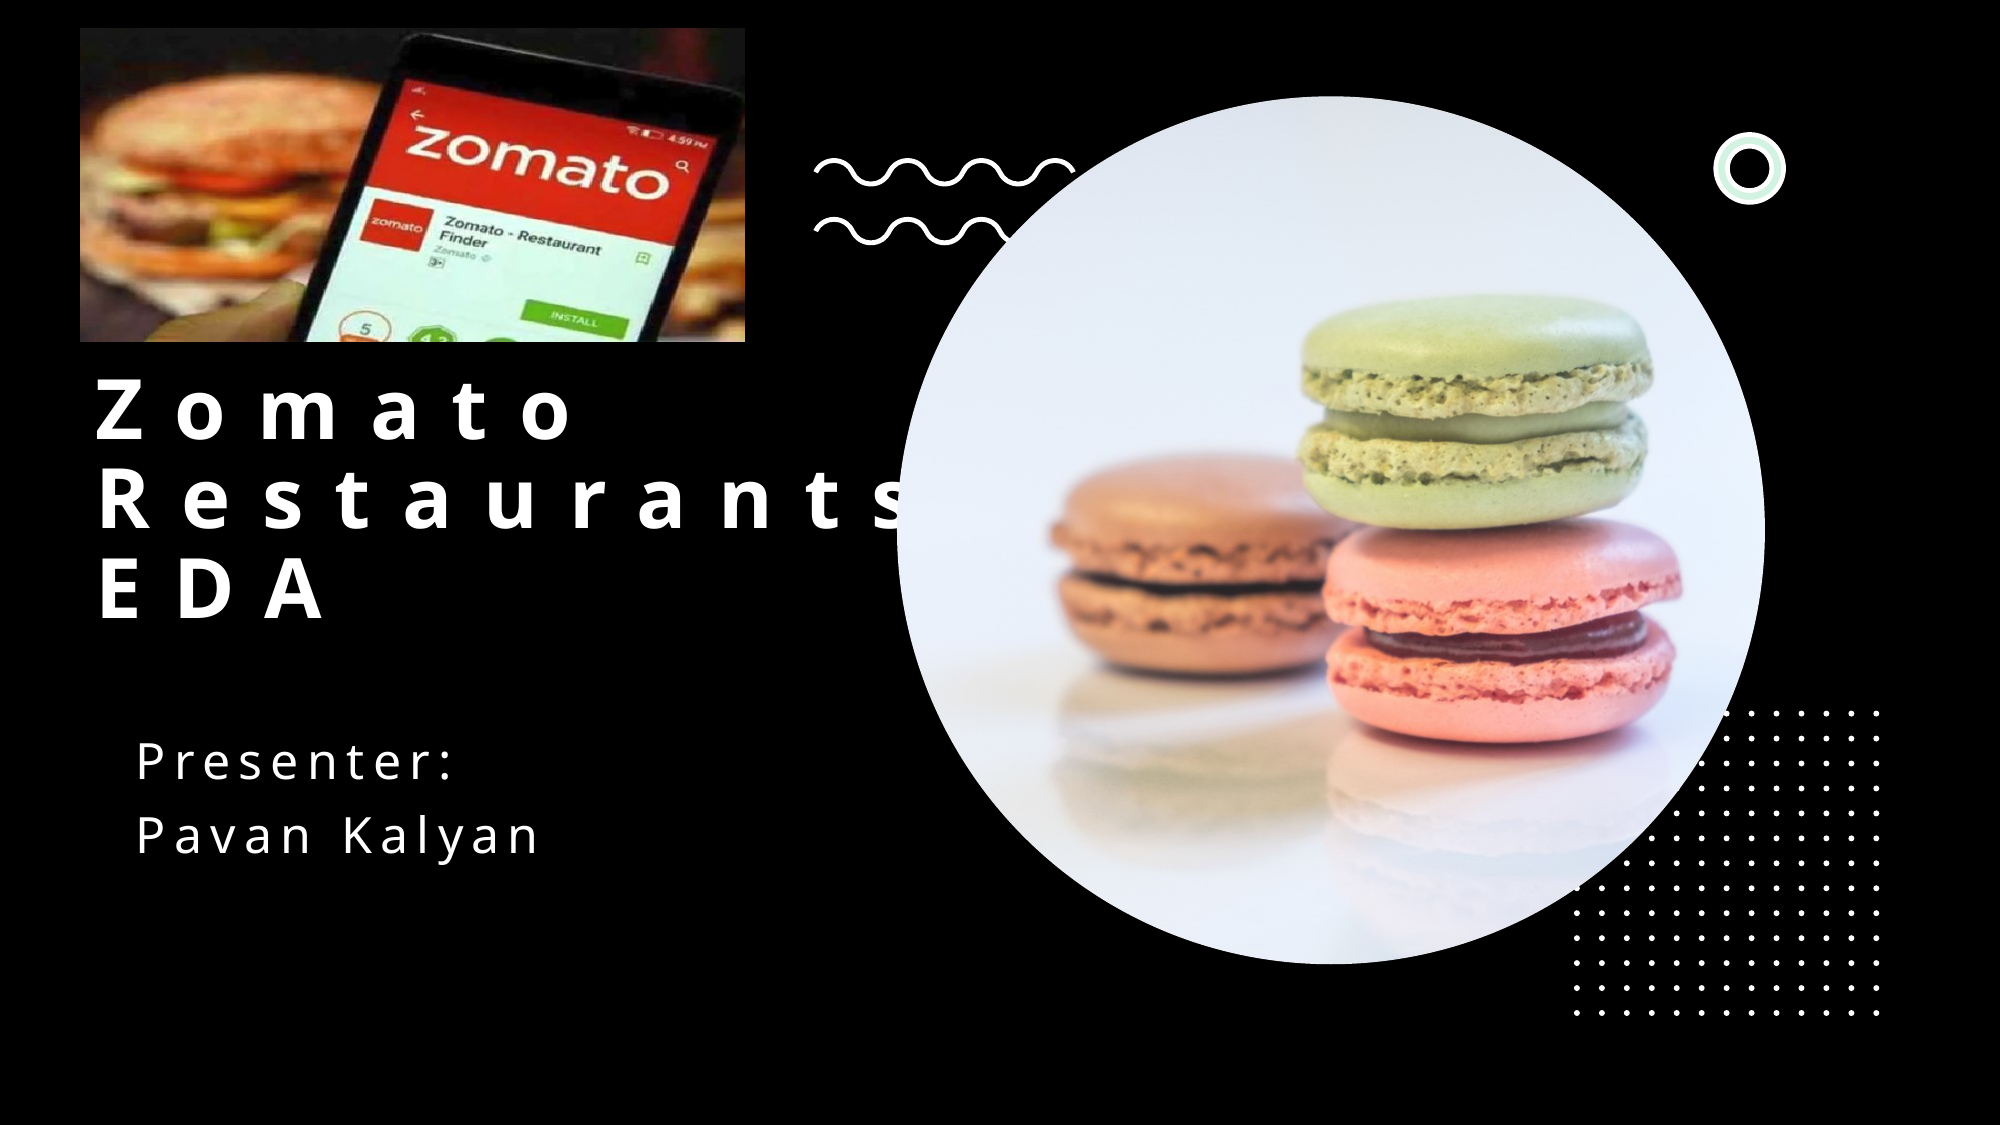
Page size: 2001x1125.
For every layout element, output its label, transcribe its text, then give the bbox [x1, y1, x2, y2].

subtitle Presenter: Pavan Kalyan [120, 728, 814, 1021]
picture [896, 96, 1765, 965]
title Zomato Restaurants EDA [80, 345, 896, 659]
picture [80, 28, 746, 342]
